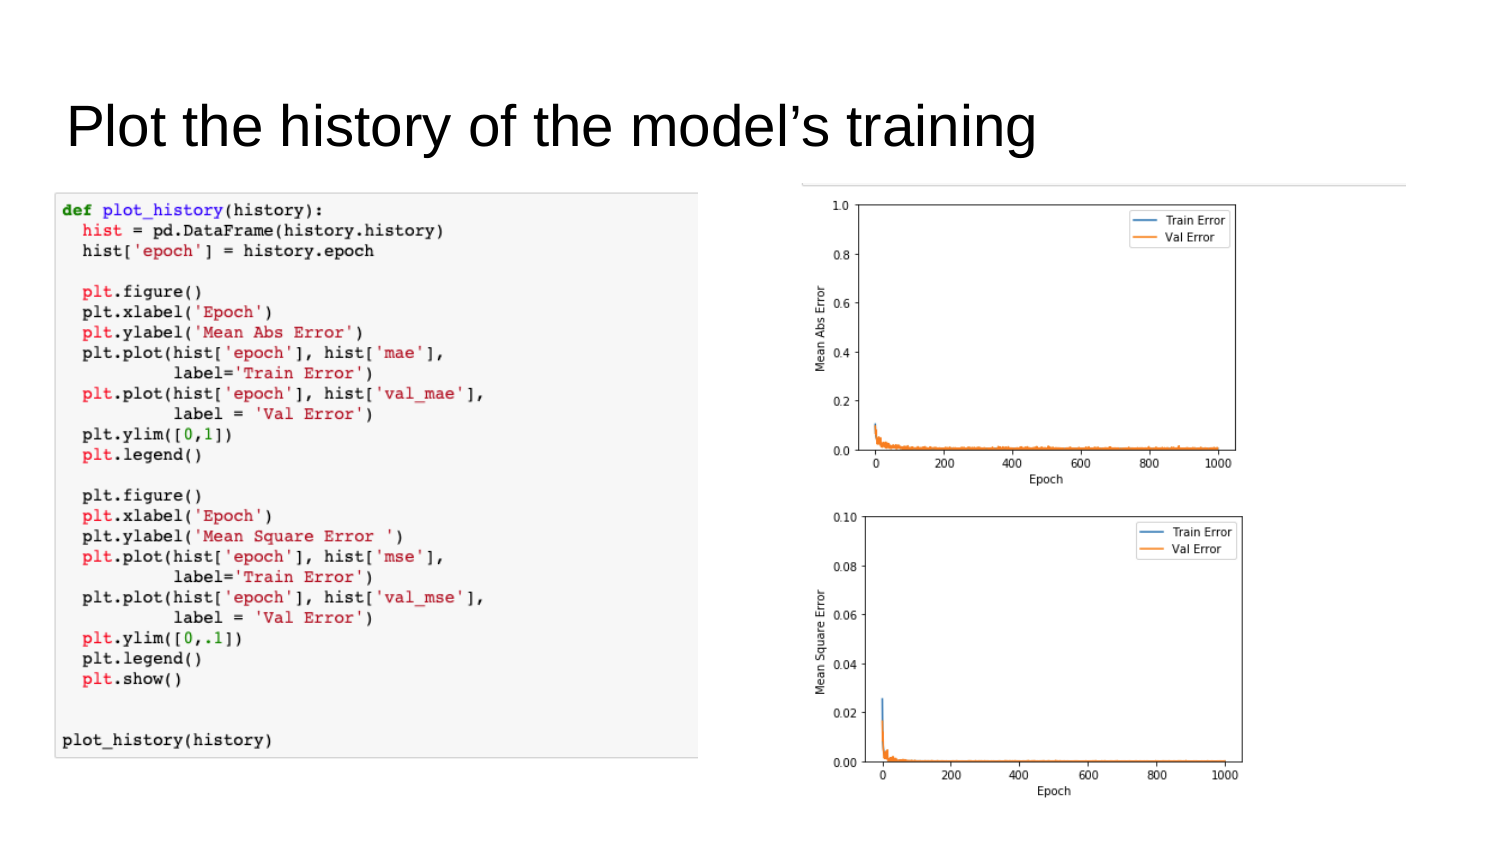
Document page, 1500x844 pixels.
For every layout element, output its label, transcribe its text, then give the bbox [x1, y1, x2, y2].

picture [50, 183, 698, 762]
title Plot the history of the model’s training [51, 72, 1449, 167]
picture [793, 183, 1406, 811]
